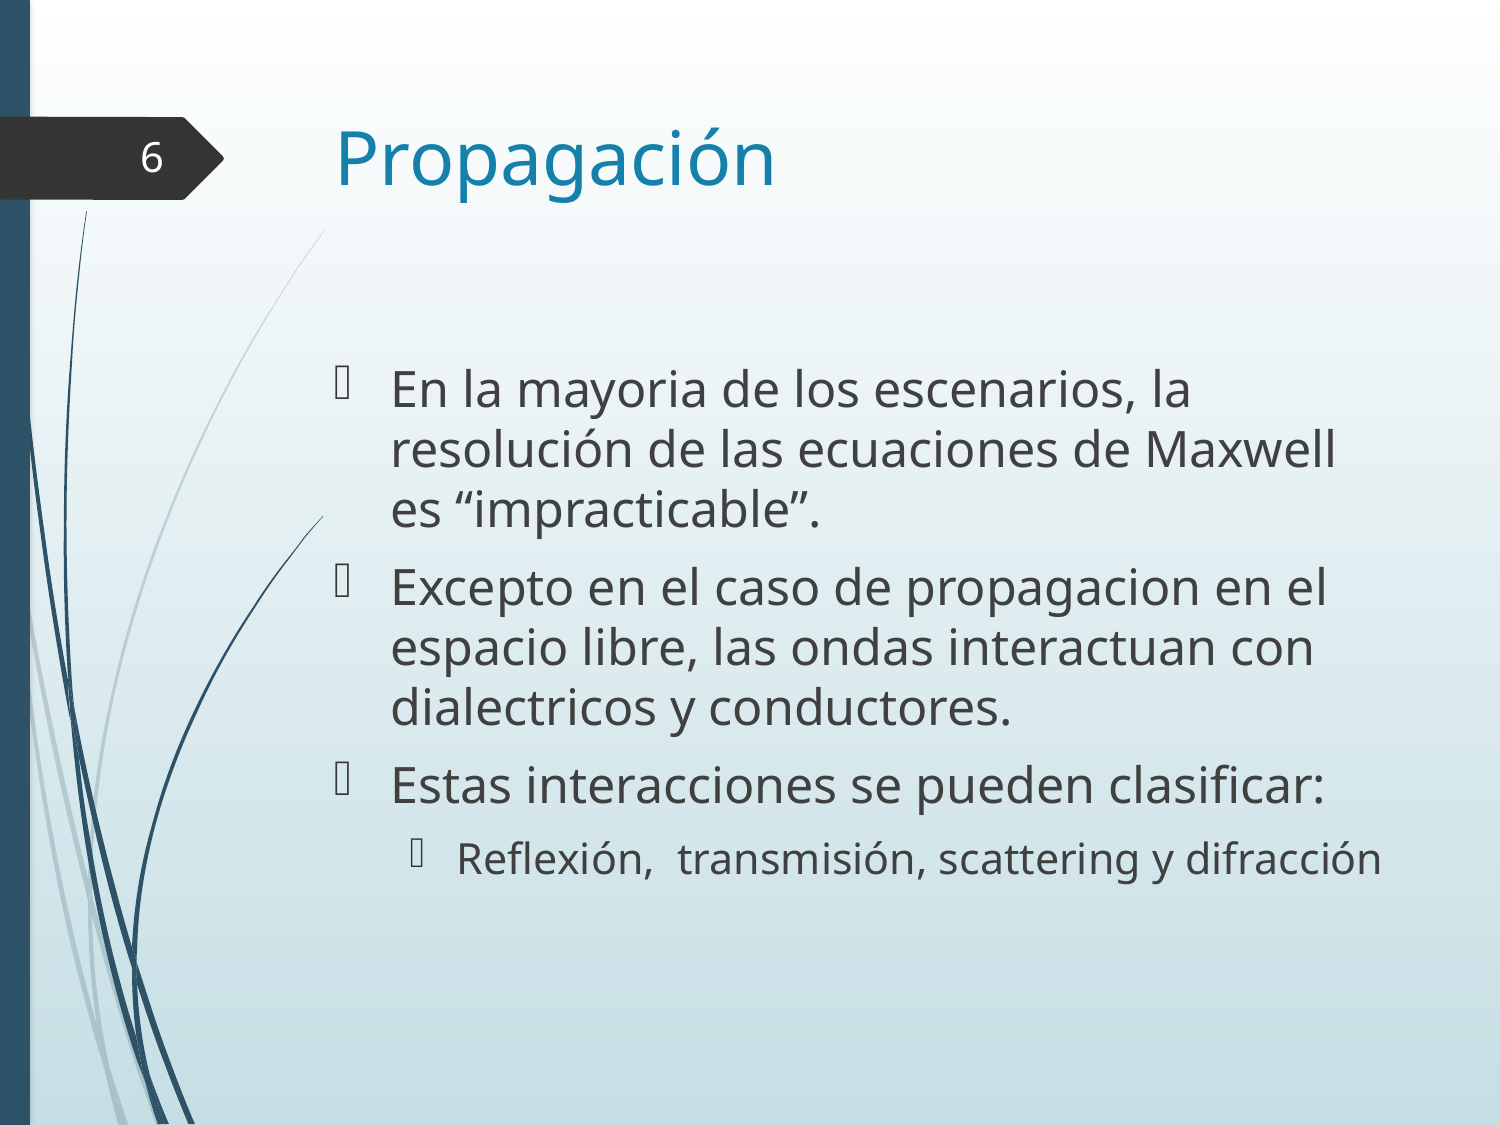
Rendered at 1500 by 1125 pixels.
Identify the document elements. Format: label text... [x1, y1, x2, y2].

list En la mayoria de los escenarios, la resolución de las ecuaciones de Maxwell es “impracticable”. Excepto en el caso de propagacion en el espacio libre, las ondas interactuan con dialectricos y conductores. Estas interacciones se pueden clasificar: Reflexión, transmisión, scattering y difracción [318, 350, 1400, 970]
slide_number 6 [83, 129, 180, 190]
title Propagación [319, 102, 1400, 313]
